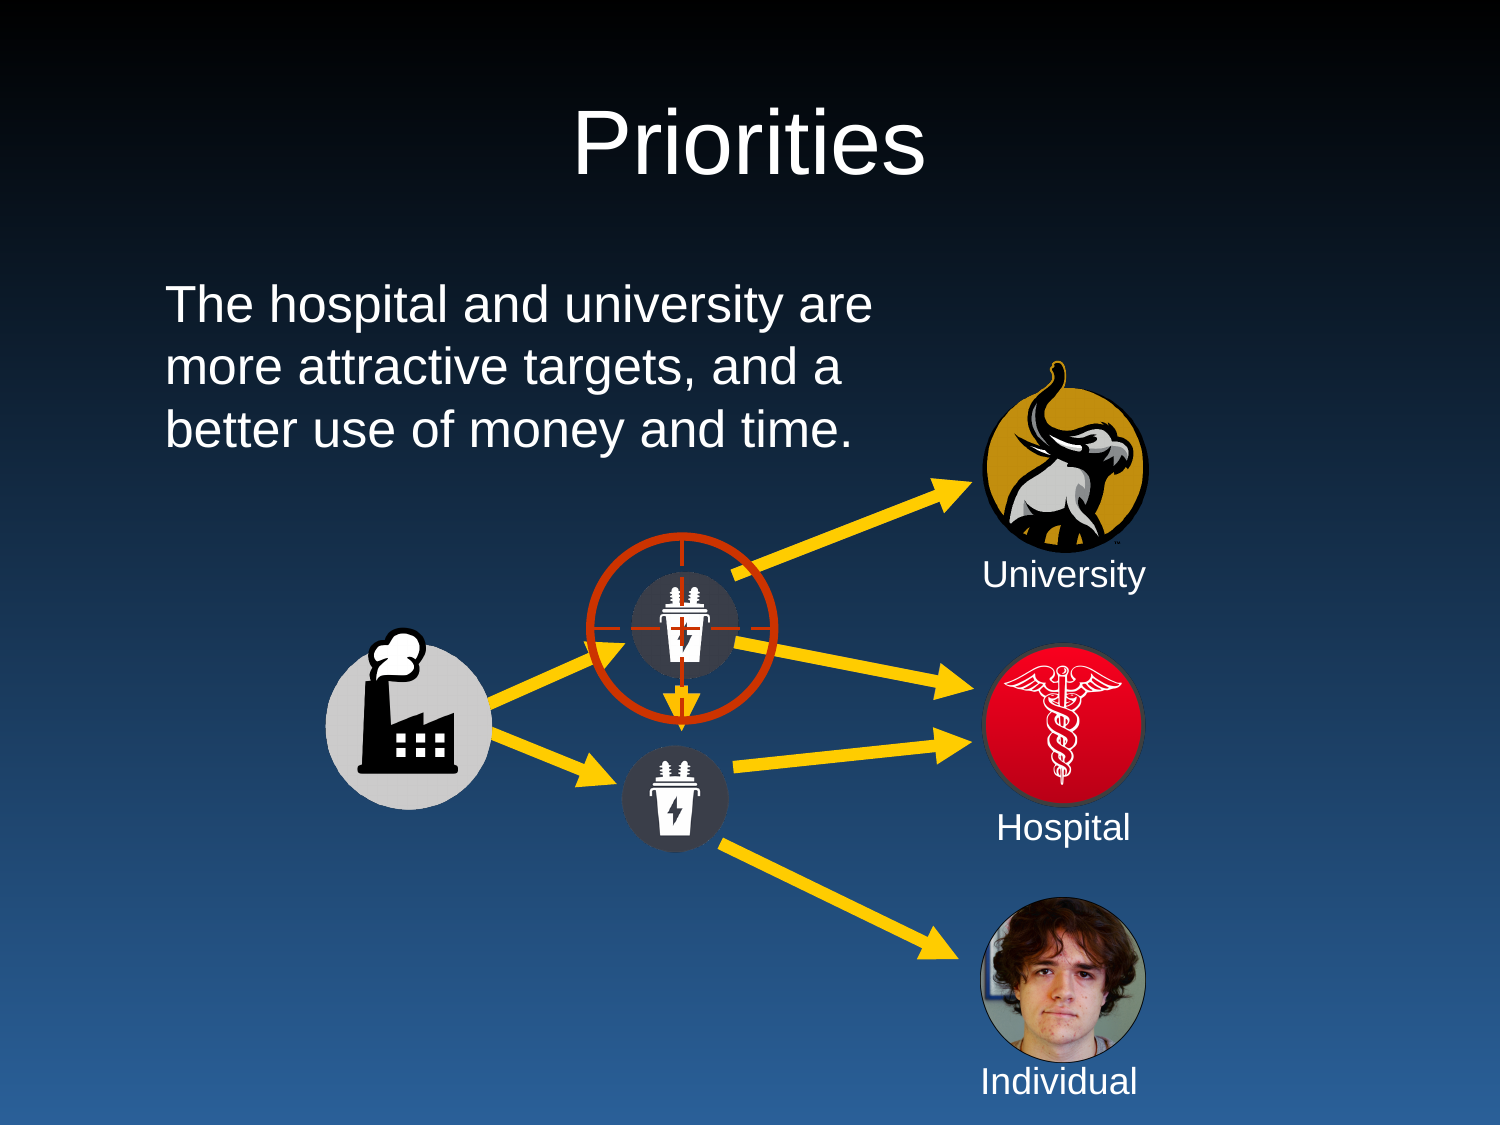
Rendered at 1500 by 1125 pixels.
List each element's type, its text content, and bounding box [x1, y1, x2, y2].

text_box Individual [965, 1049, 1161, 1110]
picture [980, 897, 1146, 1064]
picture [308, 625, 518, 816]
text_box [757, 737, 973, 765]
picture [978, 639, 1149, 811]
list The hospital and university are more attractive targets, and a better use of money and time. [75, 262, 968, 1005]
text_box Hospital [981, 795, 1152, 855]
title Priorities [75, 45, 1425, 232]
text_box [590, 536, 775, 721]
text_box University [967, 582, 1165, 603]
text_box [776, 650, 974, 693]
picture [940, 331, 1191, 582]
picture [593, 738, 757, 859]
text_box [752, 859, 959, 960]
